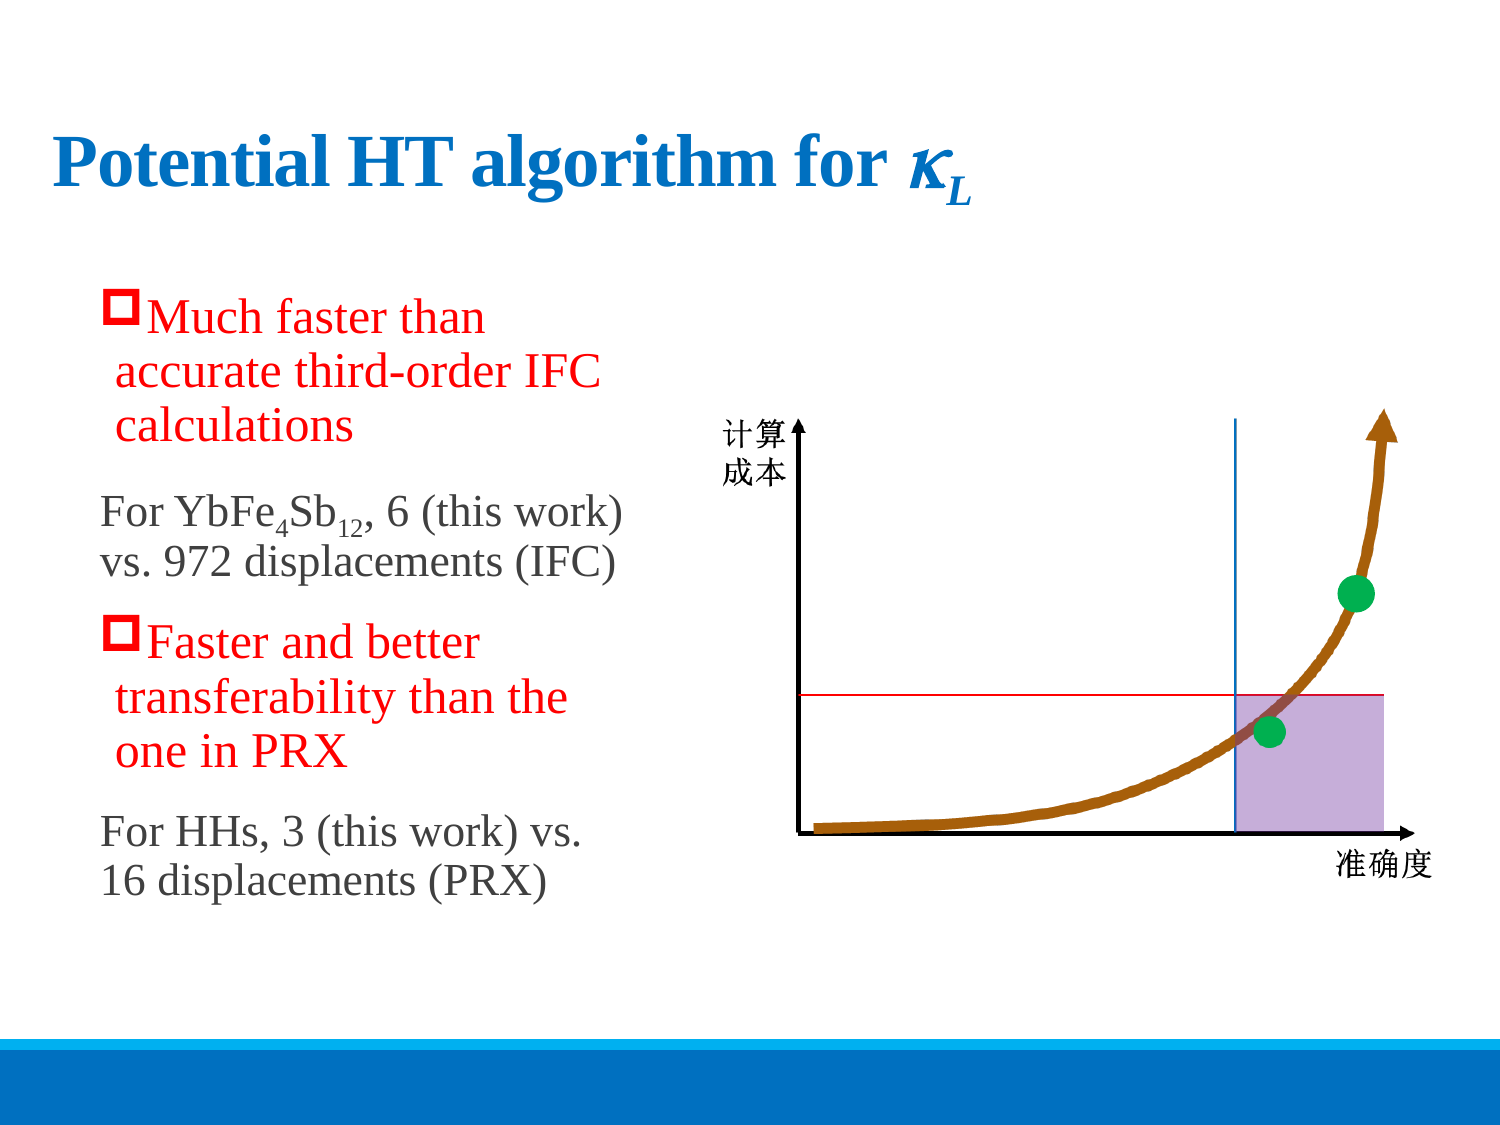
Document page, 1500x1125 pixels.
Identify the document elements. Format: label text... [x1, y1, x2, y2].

list Much faster than accurate third-order IFC calculations For YbFe4Sb12, 6 (this work) vs. 972 displacements (IFC) Faster and better transferability than the one in PRX For HHs, 3 (this work) vs. 16 displacements (PRX) [100, 282, 628, 943]
picture [700, 374, 1454, 901]
title Potential HT algorithm for kL [37, 0, 1275, 212]
